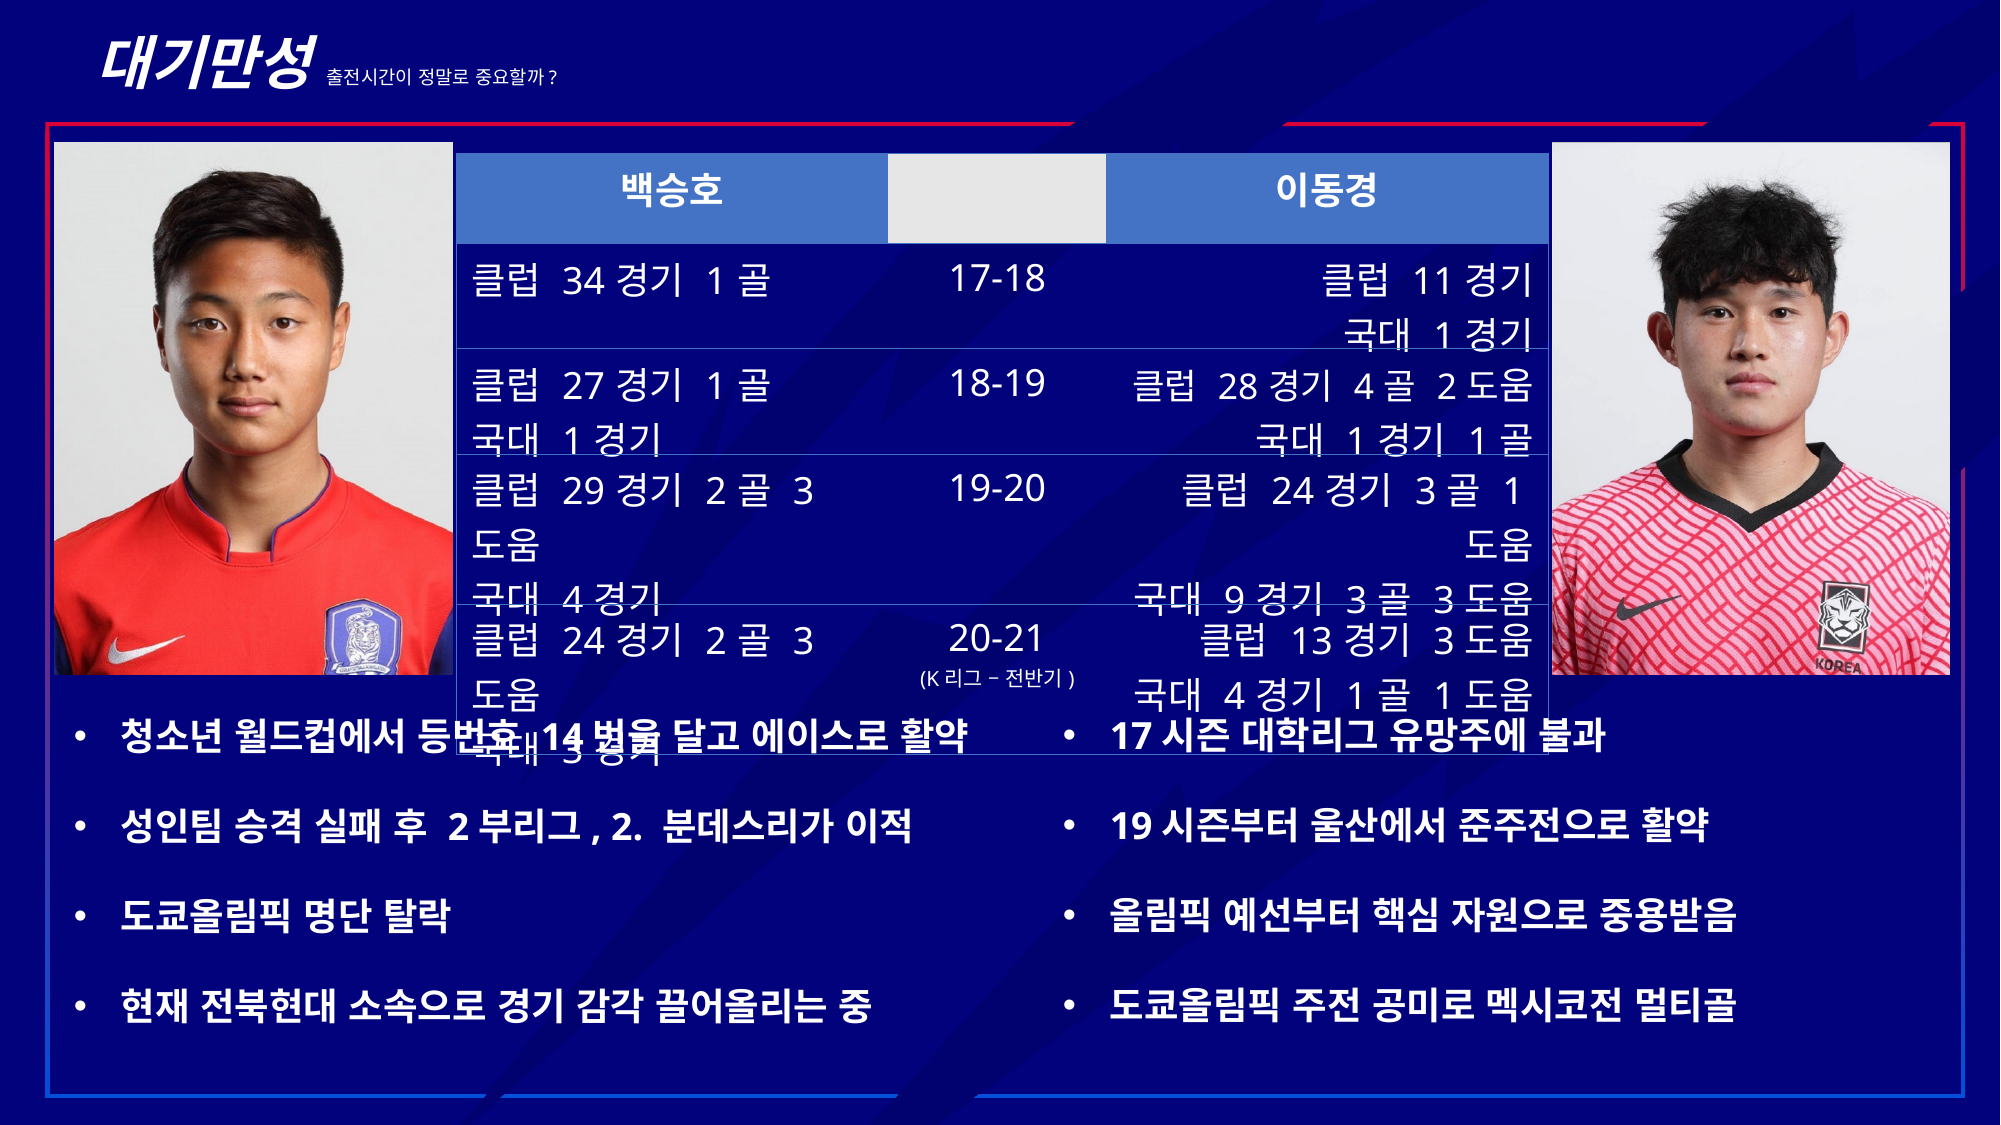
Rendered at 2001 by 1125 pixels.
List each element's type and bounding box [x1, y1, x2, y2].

picture [53, 142, 453, 675]
picture [1552, 142, 1950, 675]
text_box [45, 0, 2000, 1125]
